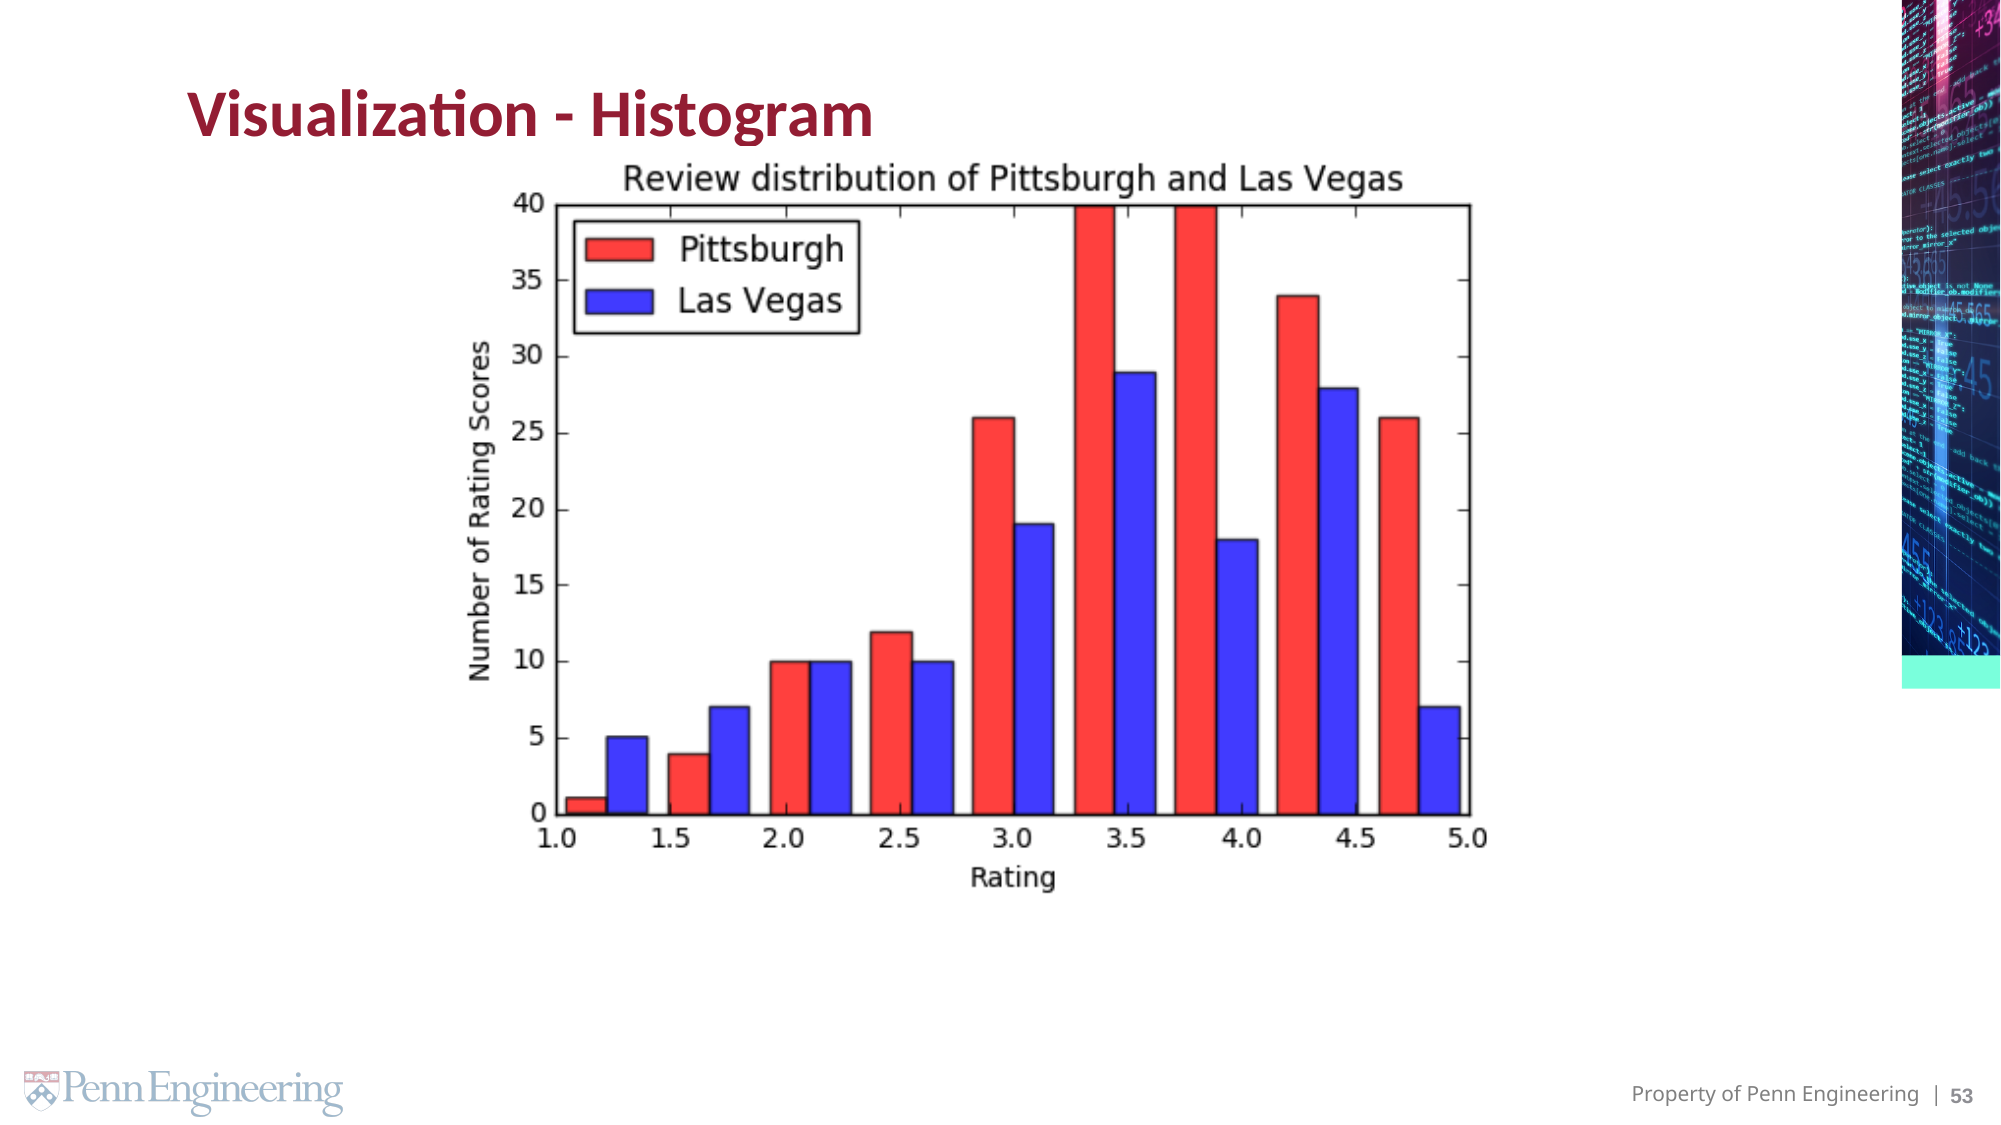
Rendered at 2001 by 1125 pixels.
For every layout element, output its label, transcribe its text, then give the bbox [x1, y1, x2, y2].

picture [403, 146, 1593, 909]
title Visualization - Histogram [187, 54, 1871, 176]
picture [1901, 0, 2001, 655]
slide_number 53 [1935, 1065, 2000, 1125]
